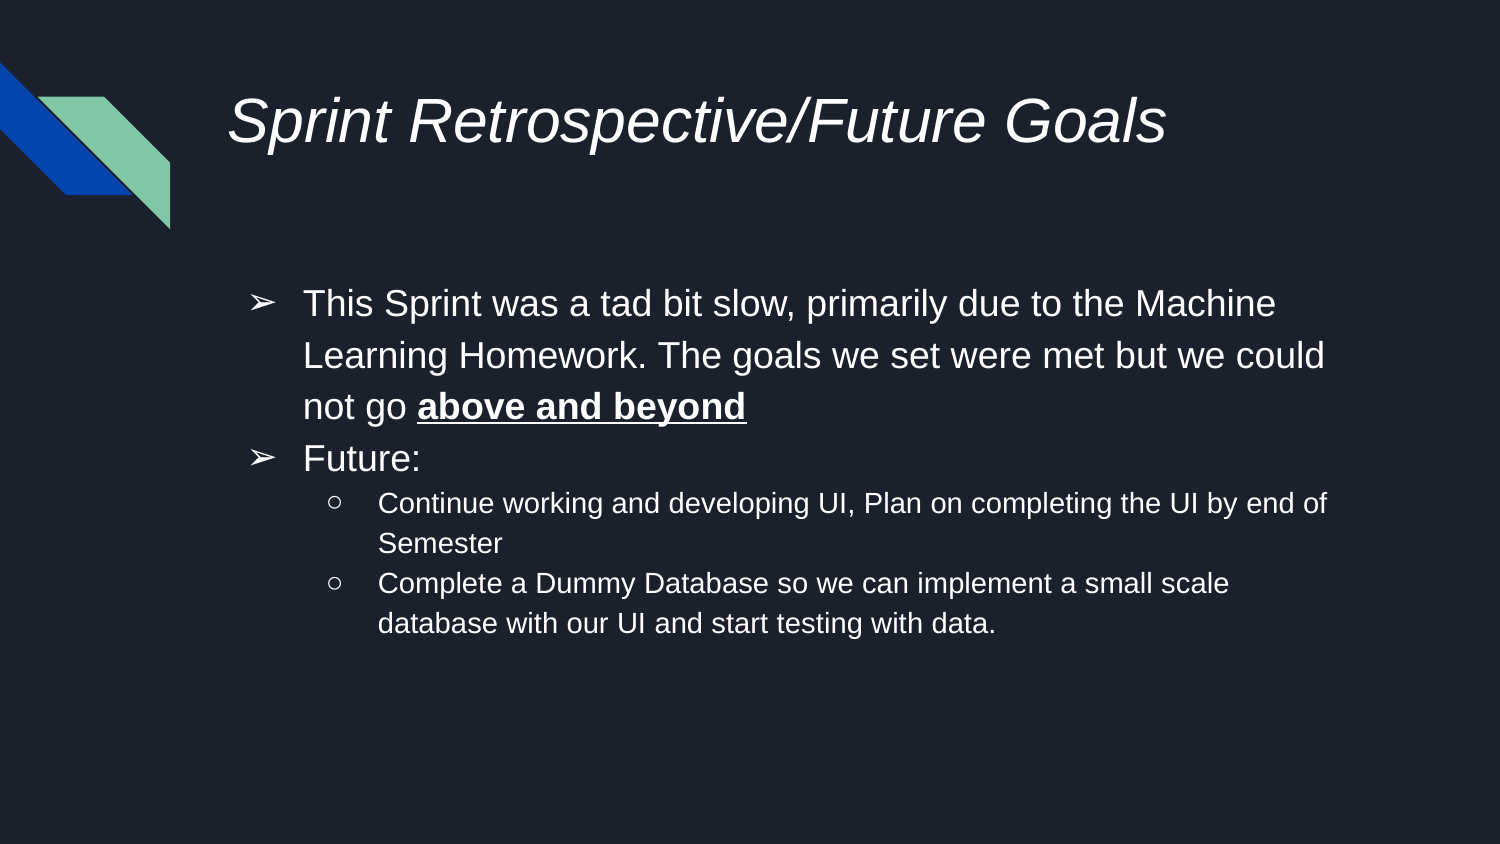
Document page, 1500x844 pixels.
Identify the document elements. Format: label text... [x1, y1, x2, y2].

list This Sprint was a tad bit slow, primarily due to the Machine Learning Homework. The goals we set were met but we could not go above and beyond Future: Continue working and developing UI, Plan on completing the UI by end of Semester Complete a Dummy Database so we can implement a small scale database with our UI and start testing with data. [212, 257, 1368, 735]
title Sprint Retrospective/Future Goals [212, 64, 1368, 215]
